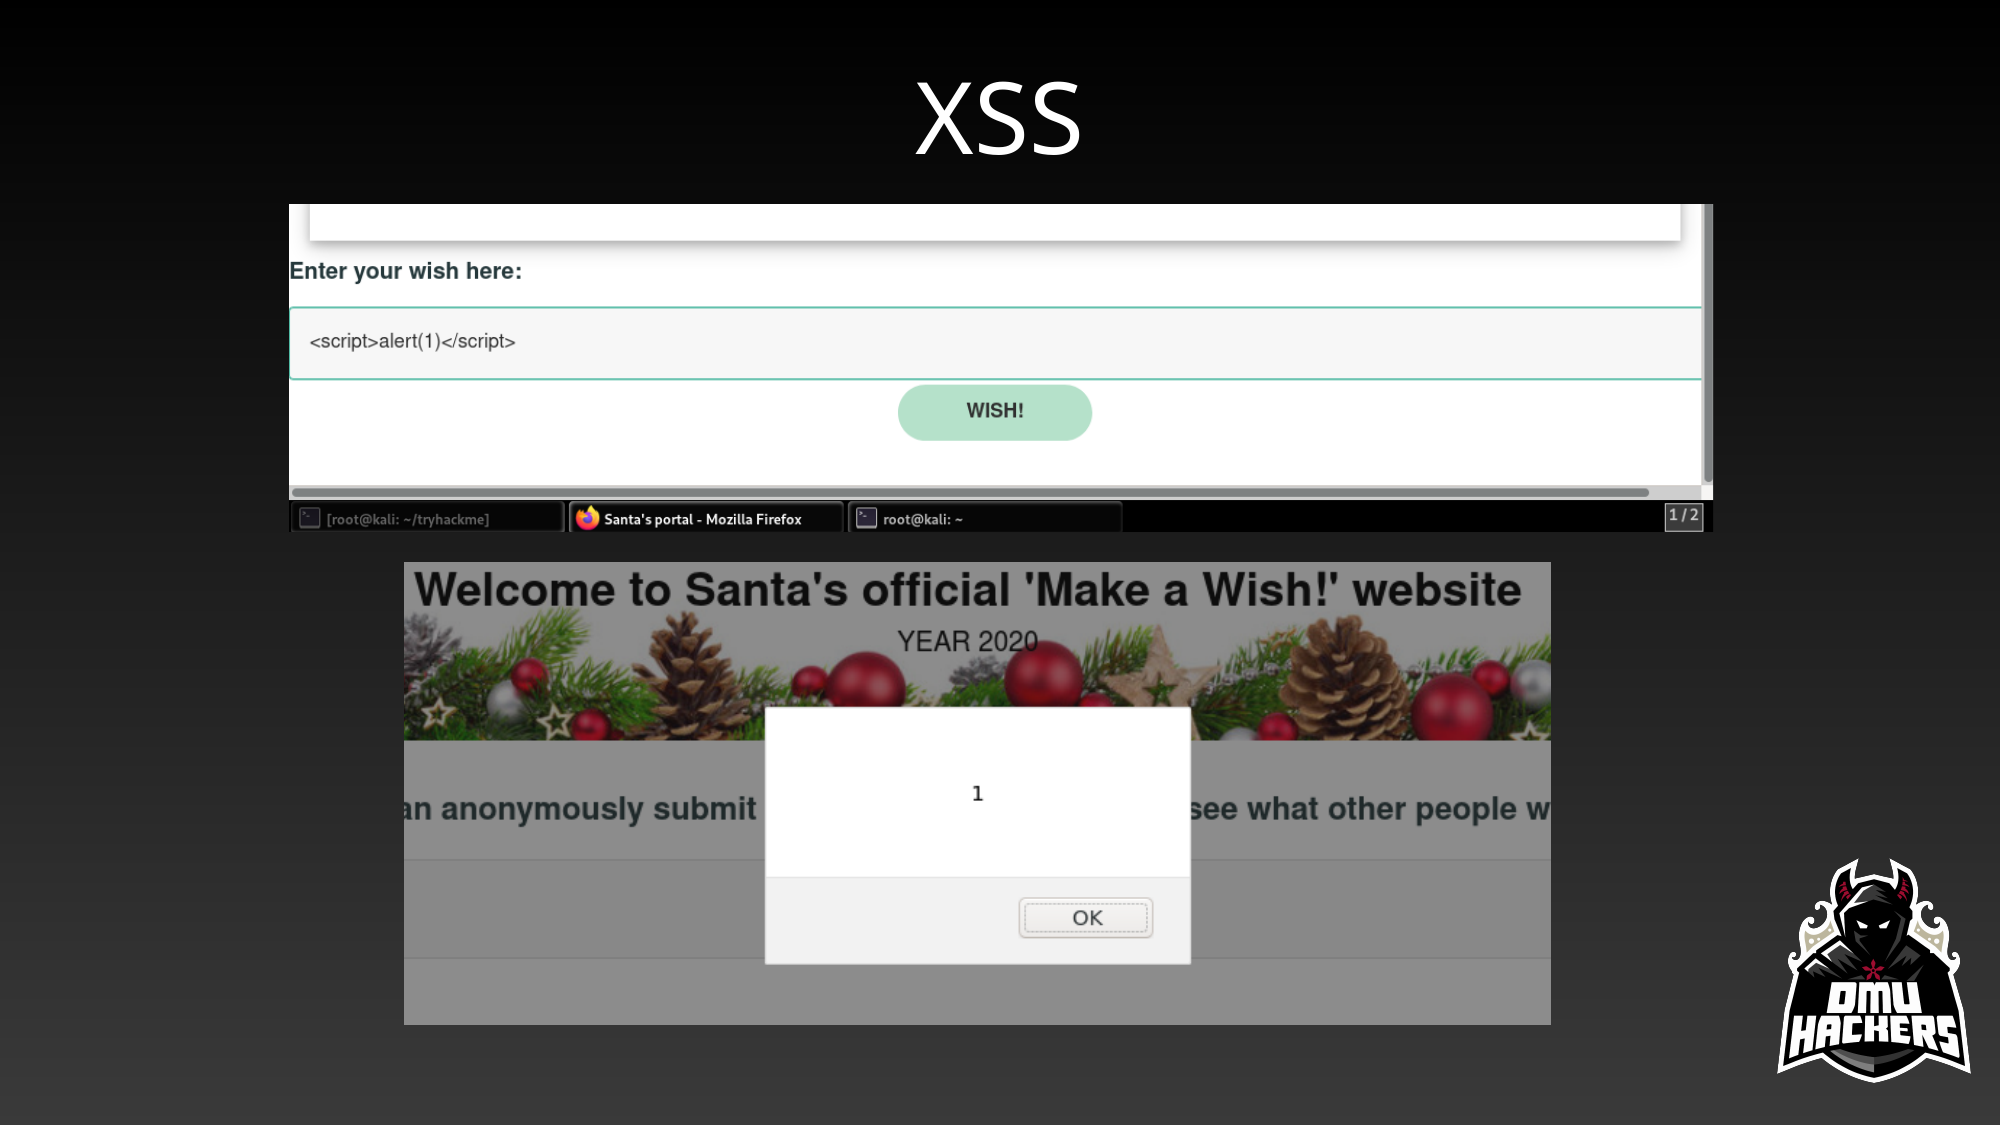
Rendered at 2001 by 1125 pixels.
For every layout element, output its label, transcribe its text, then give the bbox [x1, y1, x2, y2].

picture [404, 561, 1551, 1026]
picture [288, 204, 1714, 533]
text_box [70, 227, 1859, 998]
text_box XSS [31, 23, 1969, 206]
picture [1777, 858, 1971, 1083]
